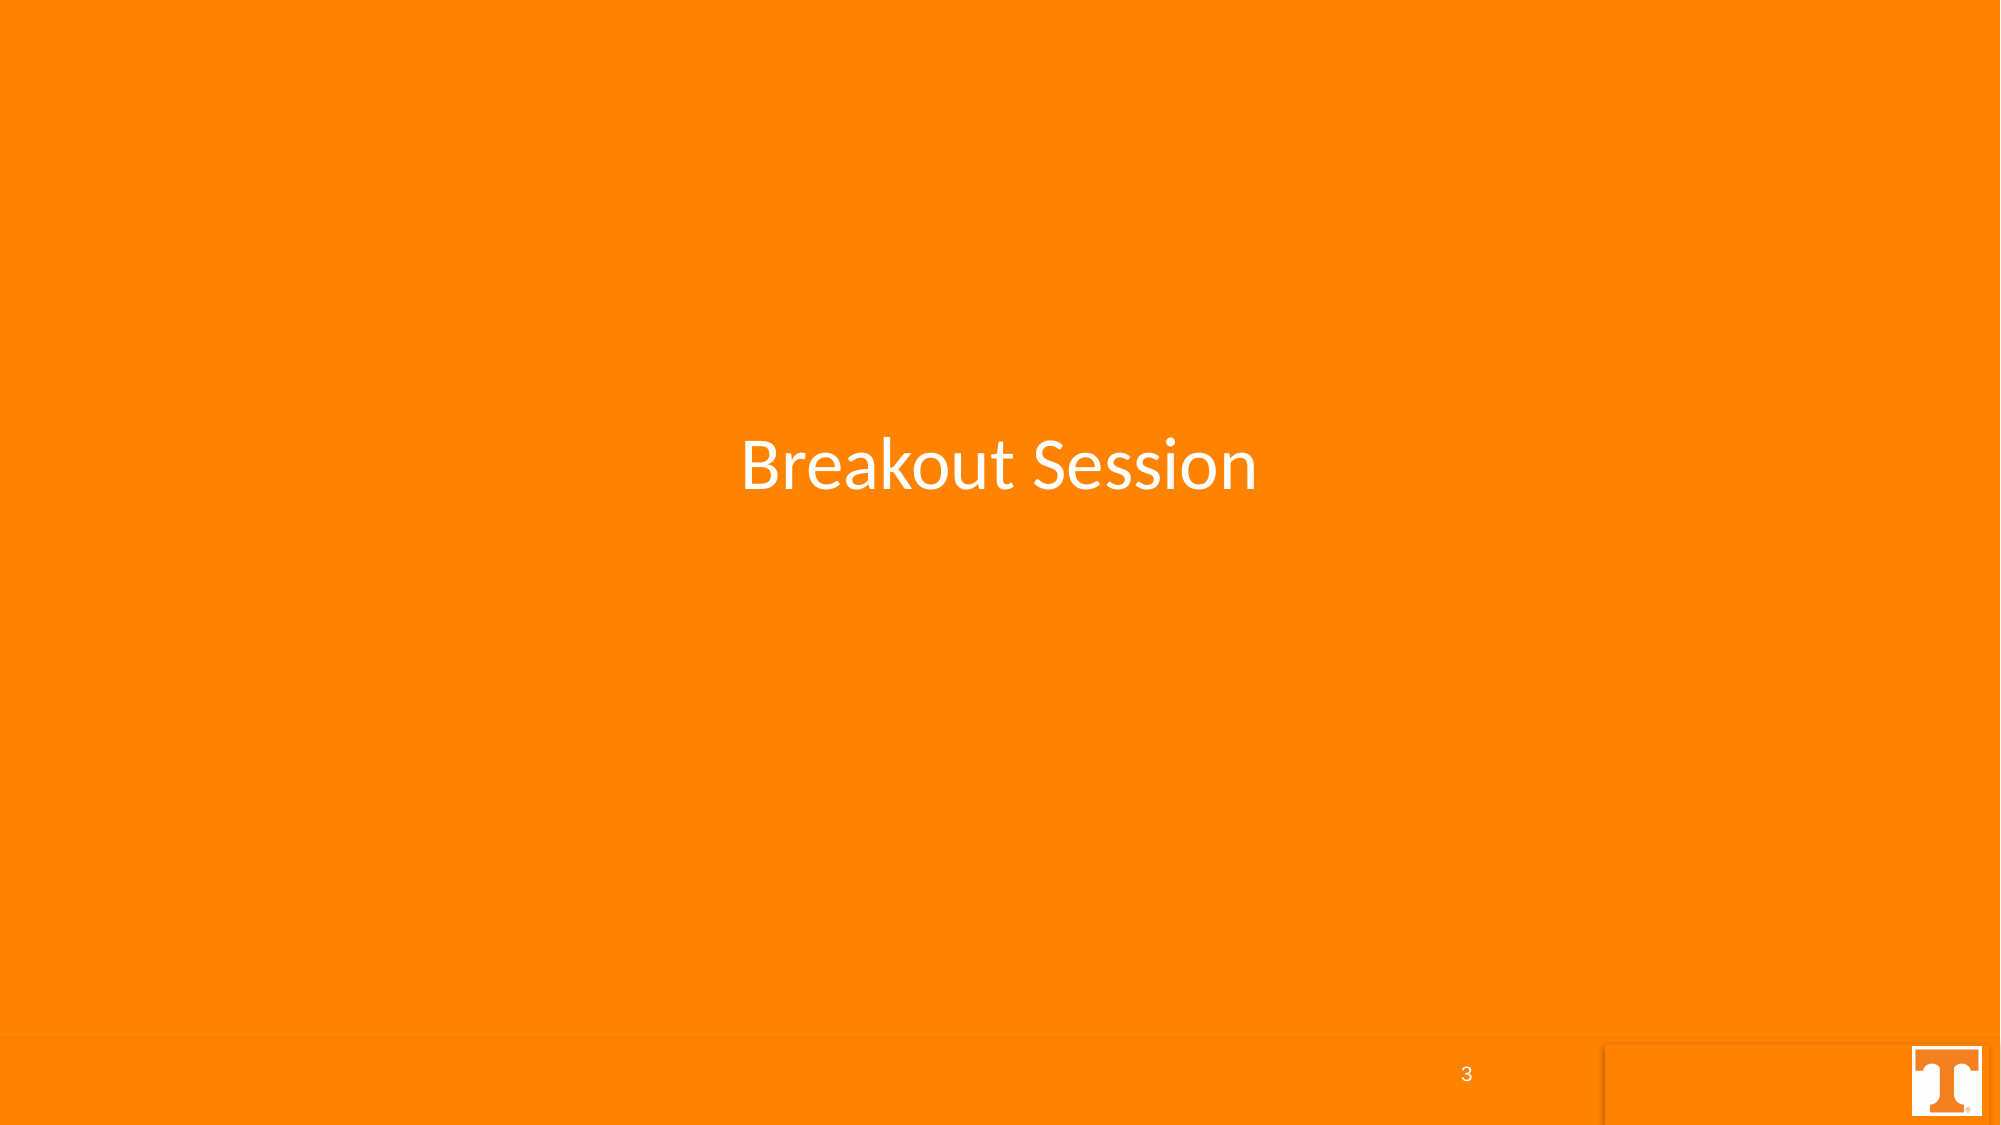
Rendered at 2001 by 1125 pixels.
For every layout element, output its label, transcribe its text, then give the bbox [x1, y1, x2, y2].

picture [1912, 1046, 1982, 1116]
slide_number 3 [1020, 1042, 1488, 1103]
title Breakout Session [99, 365, 1900, 554]
